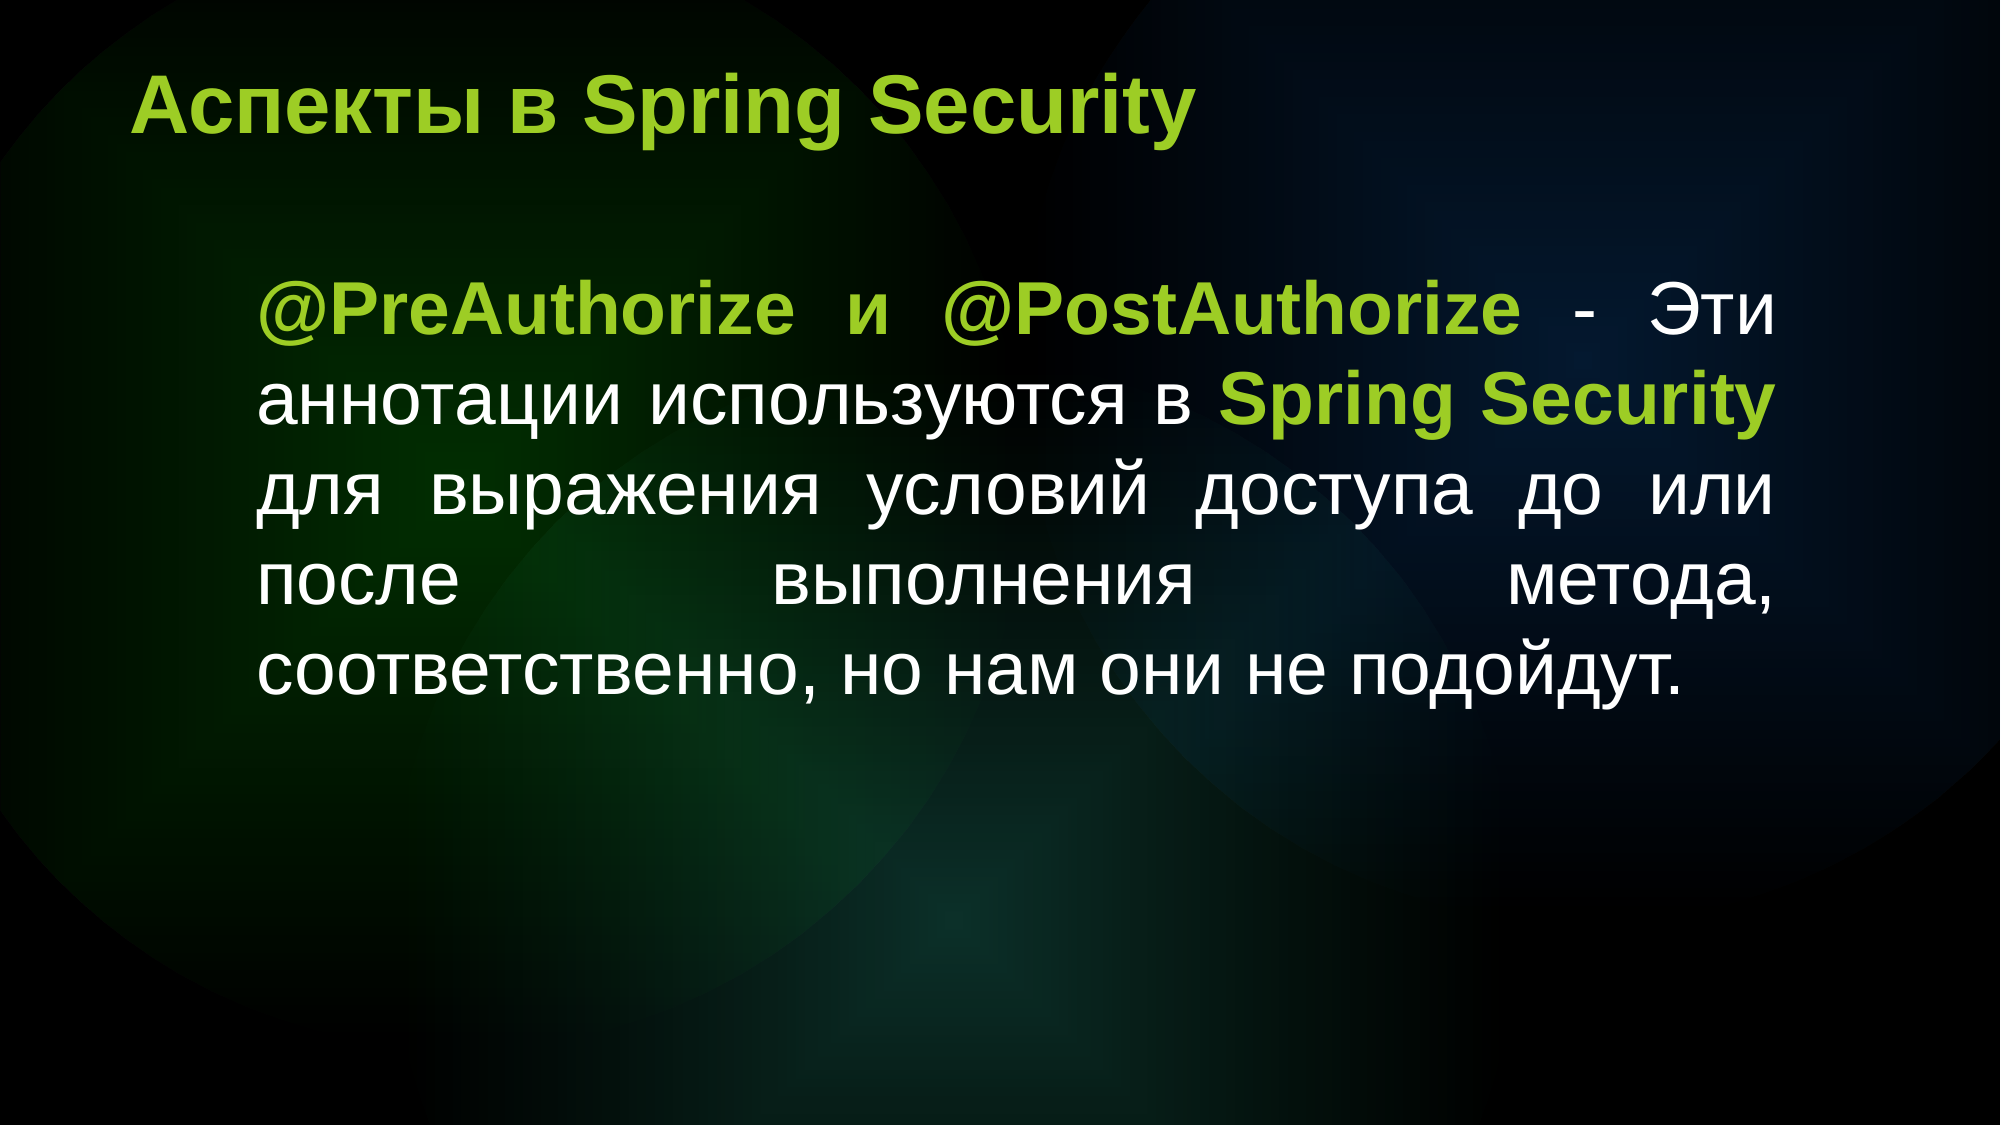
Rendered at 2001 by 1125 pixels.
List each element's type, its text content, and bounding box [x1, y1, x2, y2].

text_box @PreAuthorize и @PostAuthorize - Эти аннотации используются в Spring Security для выражения условий доступа до или после выполнения метода, соответственно, но нам они не подойдут. [252, 255, 1782, 714]
text_box Аспекты в Spring Security [124, 73, 1209, 153]
